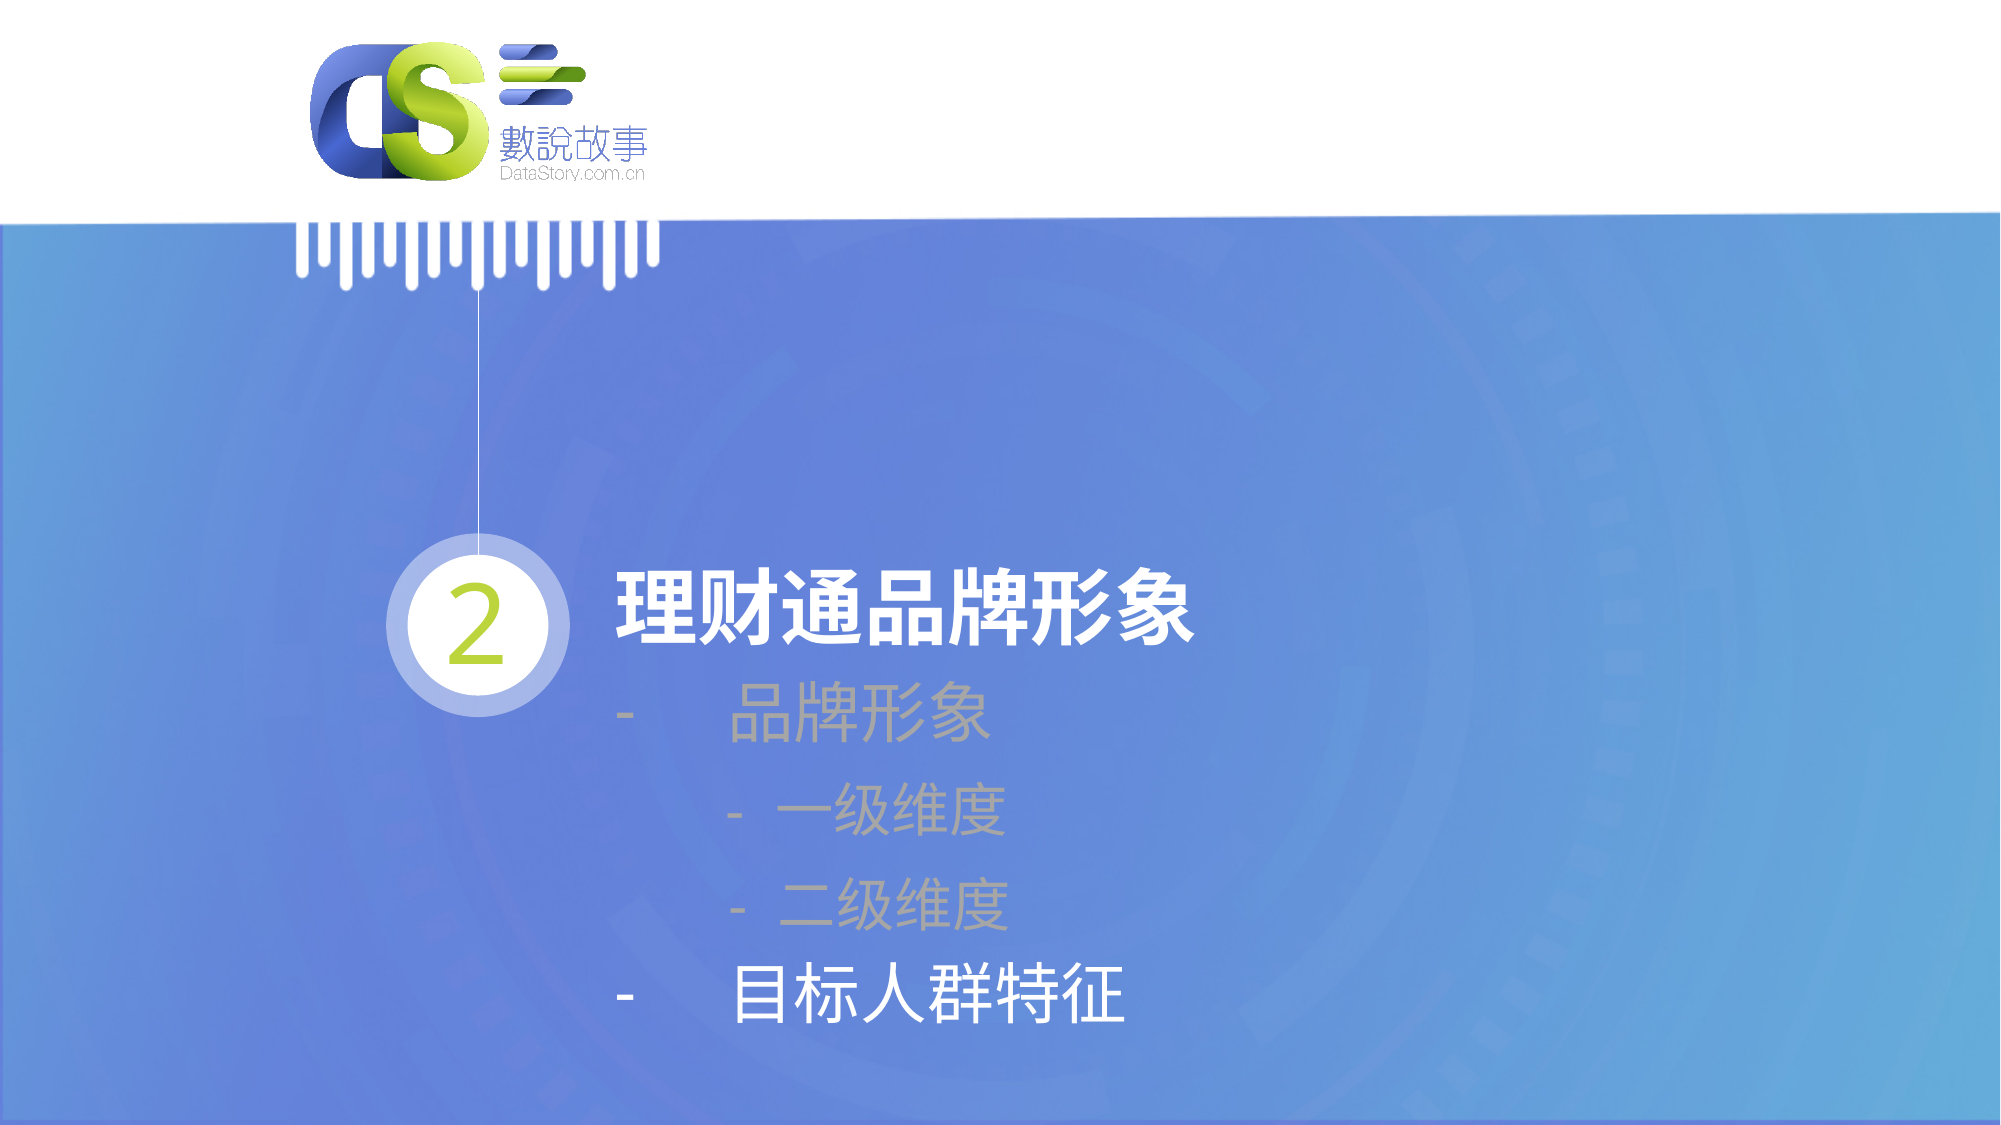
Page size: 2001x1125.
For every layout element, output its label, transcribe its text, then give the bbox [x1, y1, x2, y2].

list 2 [429, 559, 560, 656]
table_cell 12 [386, 533, 570, 718]
picture [0, 0, 2001, 1125]
list 理财通品牌形象 品牌形象 - 一级维度 - 二级维度 目标人群特征 [599, 559, 1742, 1045]
